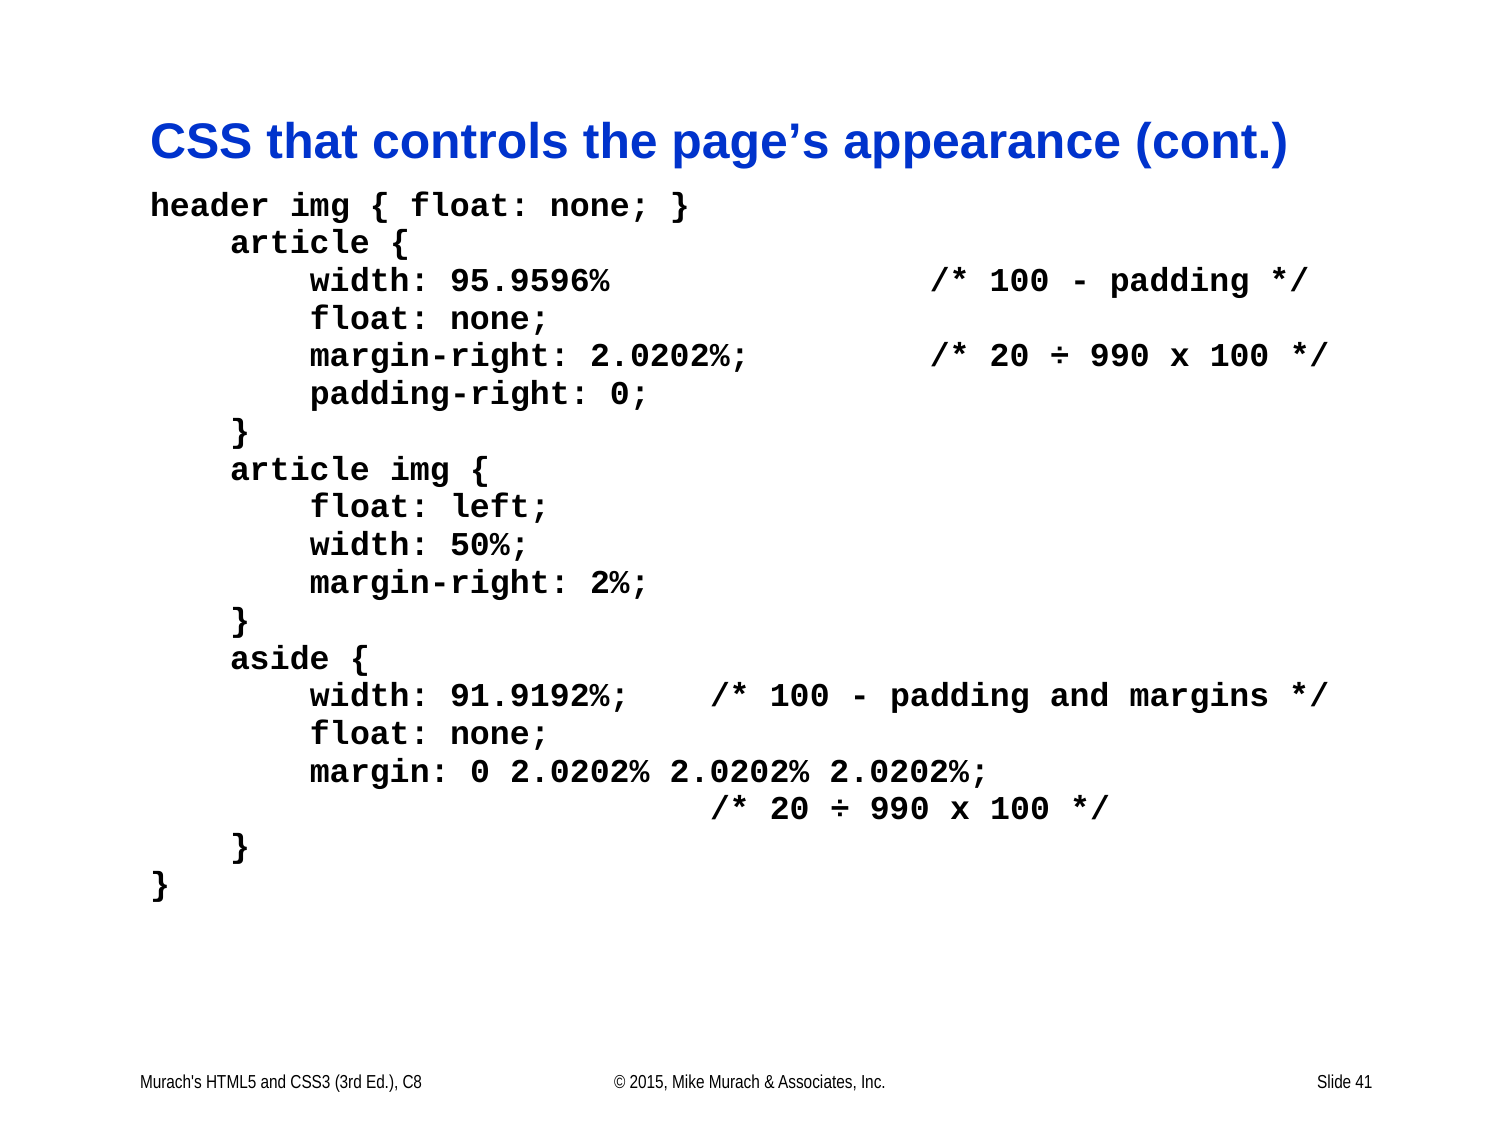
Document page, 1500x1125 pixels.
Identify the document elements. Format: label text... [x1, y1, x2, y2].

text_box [149, 112, 1348, 183]
slide_number Murach's HTML5 and CSS3 (3rd Ed.), C8 [125, 1025, 450, 1100]
footer © 2015, Mike Murach & Associates, Inc. [474, 1025, 1025, 1100]
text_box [149, 187, 1348, 963]
slide_number Slide 41 [1074, 1025, 1388, 1100]
